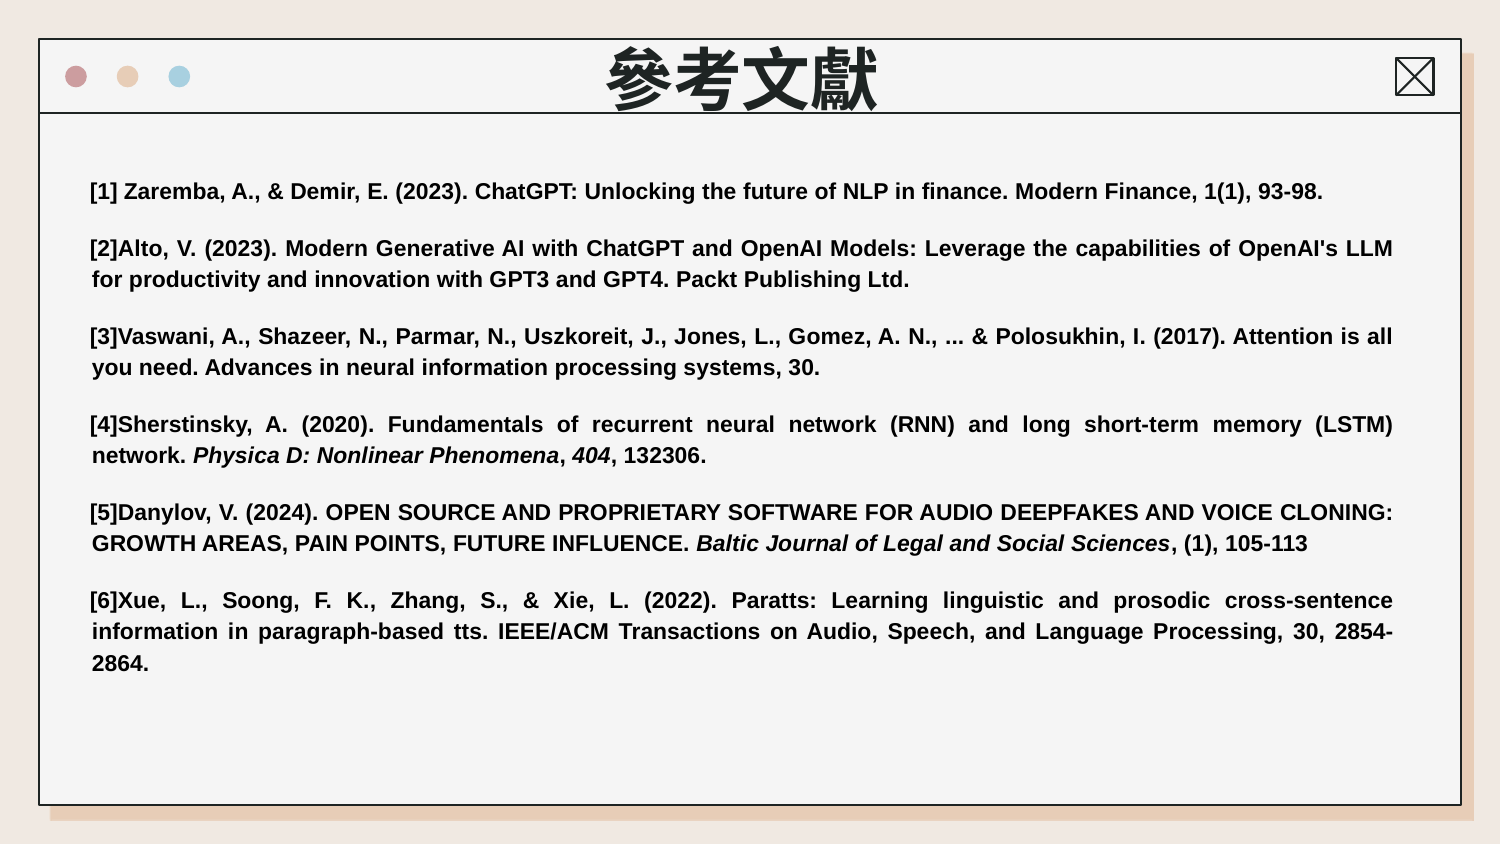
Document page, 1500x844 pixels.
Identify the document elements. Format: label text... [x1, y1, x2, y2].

title 參考文獻 [589, 21, 911, 116]
text_box [1] Zaremba, A., & Demir, E. (2023). ChatGPT: Unlocking the future of NLP in finance. Modern Finance, 1(1), 93-98. [2]Alto, V. (2023). Modern Generative AI with ChatGPT and OpenAI Models: Leverage the capabilities of OpenAI's LLM for productivity and innovation with GPT3 and GPT4. Packt Publishing Ltd. [3]Vaswani, A., Shazeer, N., Parmar, N., Uszkoreit, J., Jones, L., Gomez, A. N., ... & Polosukhin, I. (2017). Attention is all you need. Advances in neural information processing systems, 30. [4]Sherstinsky, A. (2020). Fundamentals of recurrent neural network (RNN) and long short-term memory (LSTM) network. Physica D: Nonlinear Phenomena, 404, 132306. [5]Danylov, V. (2024). OPEN SOURCE AND PROPRIETARY SOFTWARE FOR AUDIO DEEPFAKES AND VOICE CLONING: GROWTH AREAS, PAIN POINTS, FUTURE INFLUENCE. Baltic Journal of Legal and Social Sciences, (1), 105-113 [6]Xue, L., Soong, F. K., Zhang, S., & Xie, L. (2022). Paratts: Learning linguistic and prosodic cross-sentence information in paragraph-based tts. IEEE/ACM Transactions on Audio, Speech, and Language Processing, 30, 2854-2864. [18, 157, 1410, 692]
